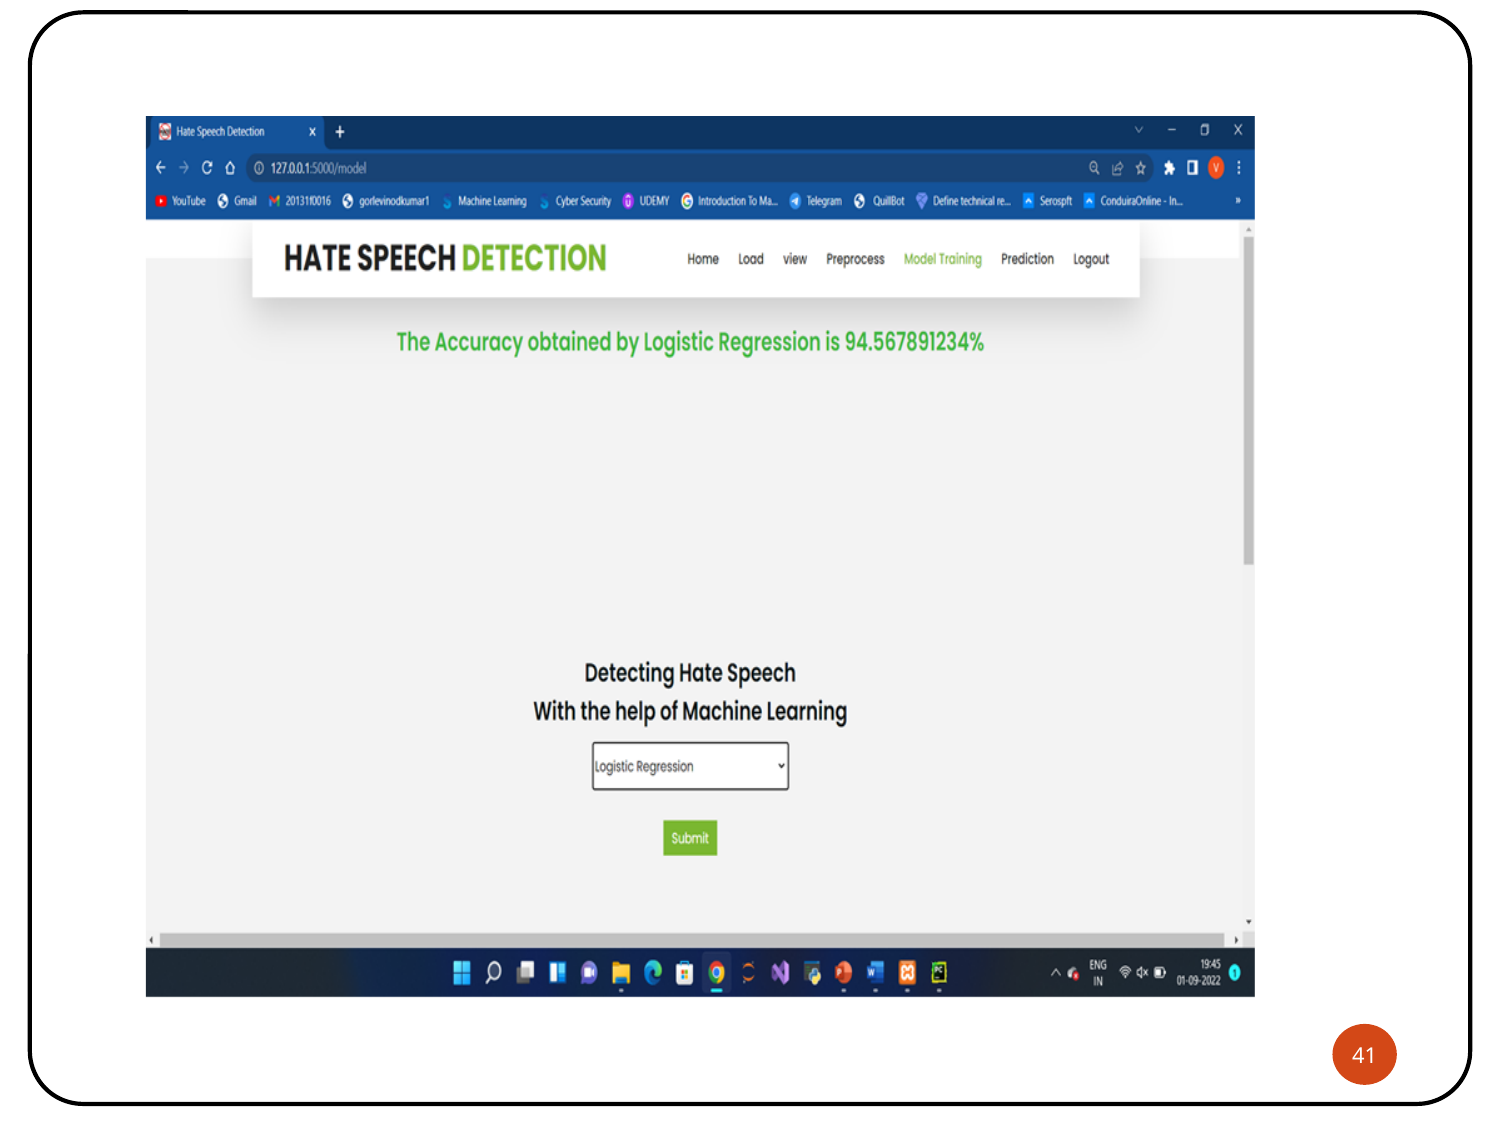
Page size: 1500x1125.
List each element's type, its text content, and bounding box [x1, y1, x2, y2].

text_box 41 [1332, 1023, 1397, 1085]
text_box [29, 12, 1471, 1104]
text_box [145, 116, 1260, 1000]
